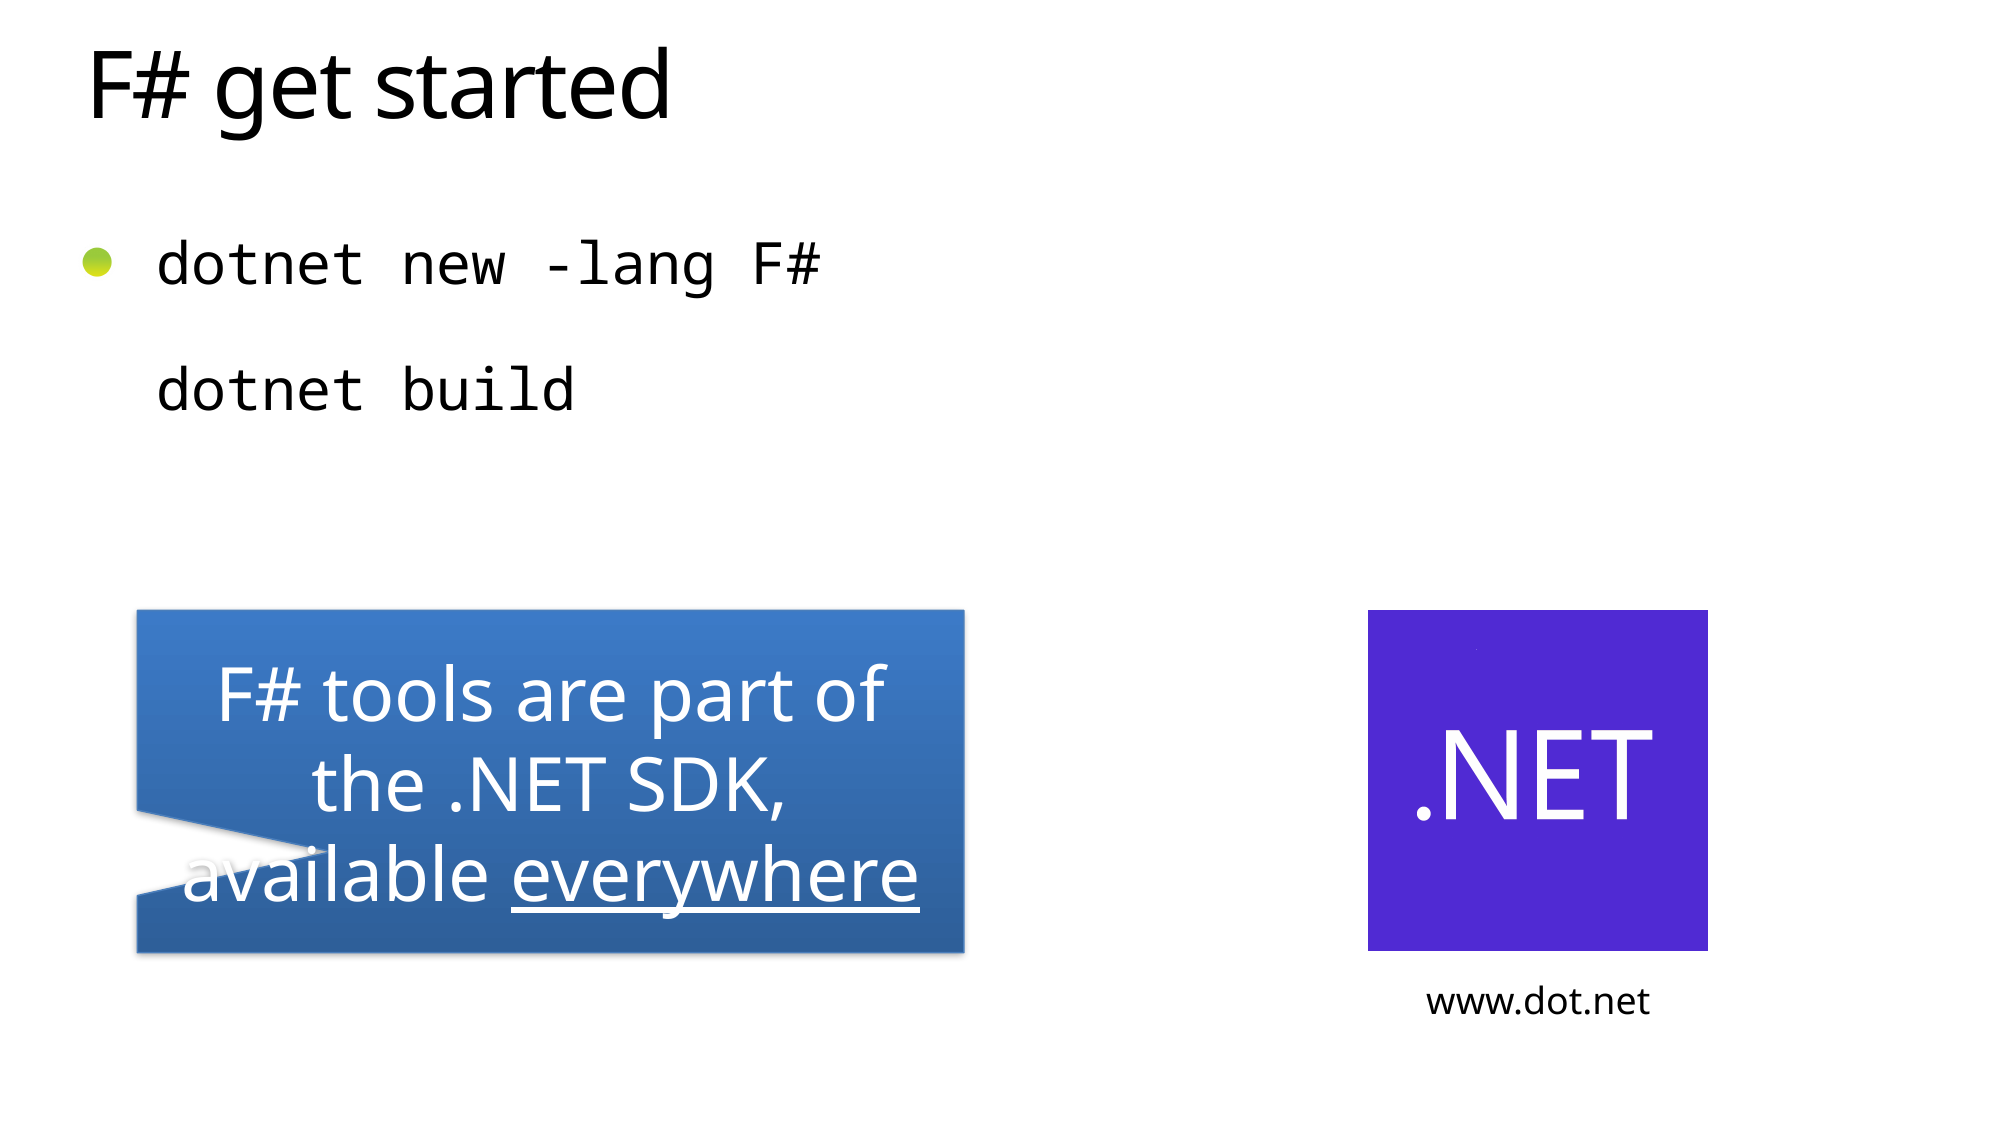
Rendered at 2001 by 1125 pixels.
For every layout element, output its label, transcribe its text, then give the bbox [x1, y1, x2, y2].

title F# get started [85, 37, 1915, 140]
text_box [1368, 610, 1709, 1031]
text_box F# tools are part of the .NET SDK, available everywhere [136, 609, 965, 954]
list dotnet new -lang F# dotnet build [78, 234, 1909, 568]
picture [78, 243, 116, 281]
